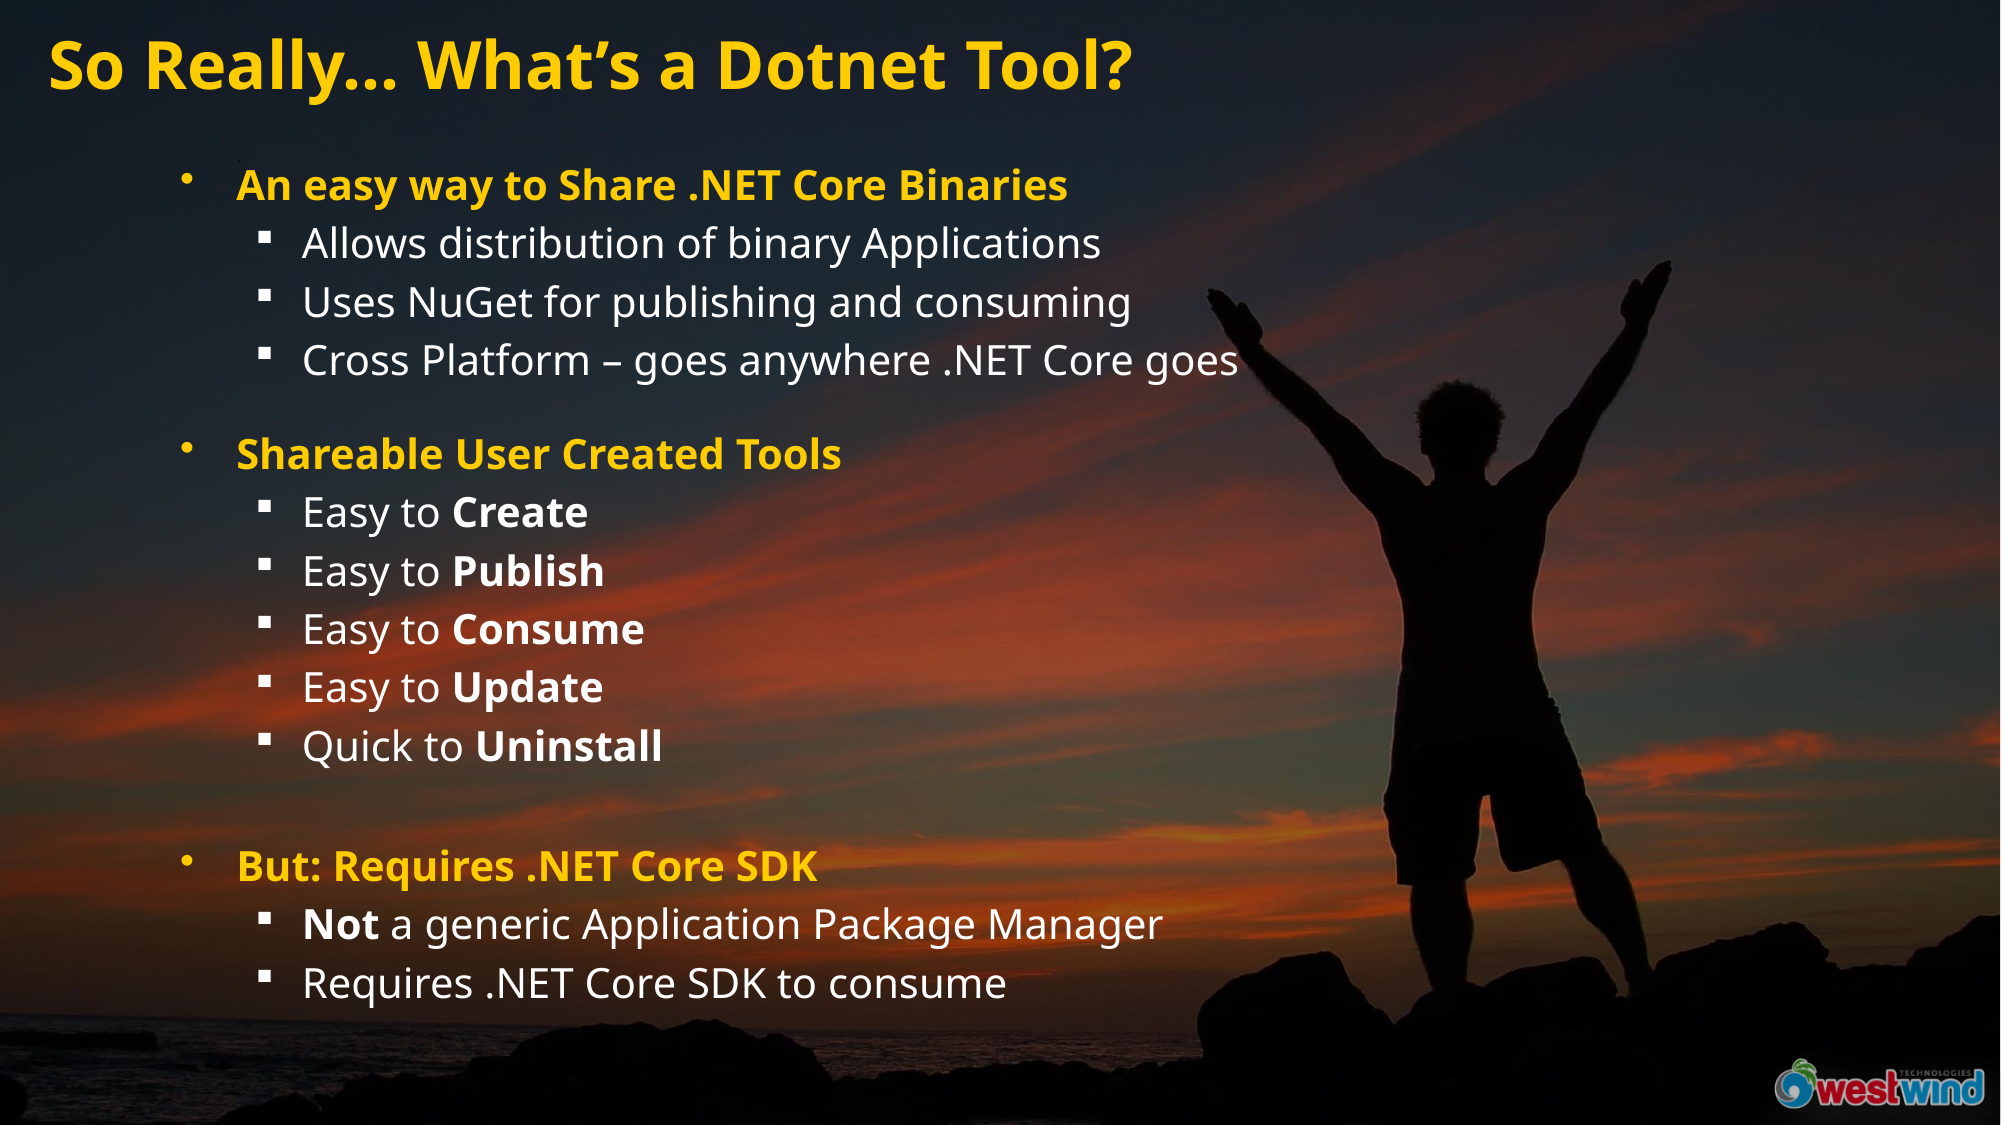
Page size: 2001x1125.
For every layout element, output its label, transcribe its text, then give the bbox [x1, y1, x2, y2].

title So Really… What’s a Dotnet Tool? [33, 24, 1734, 100]
list An easy way to Share .NET Core Binaries Allows distribution of binary Applications Uses NuGet for publishing and consuming Cross Platform – goes anywhere .NET Core goes Shareable User Created Tools Easy to Create Easy to Publish Easy to Consume Easy to Update Quick to Uninstall But: Requires .NET Core SDK Not a generic Application Package Manager Requires .NET Core SDK to consume [150, 143, 1961, 982]
picture [0, 0, 2001, 1125]
